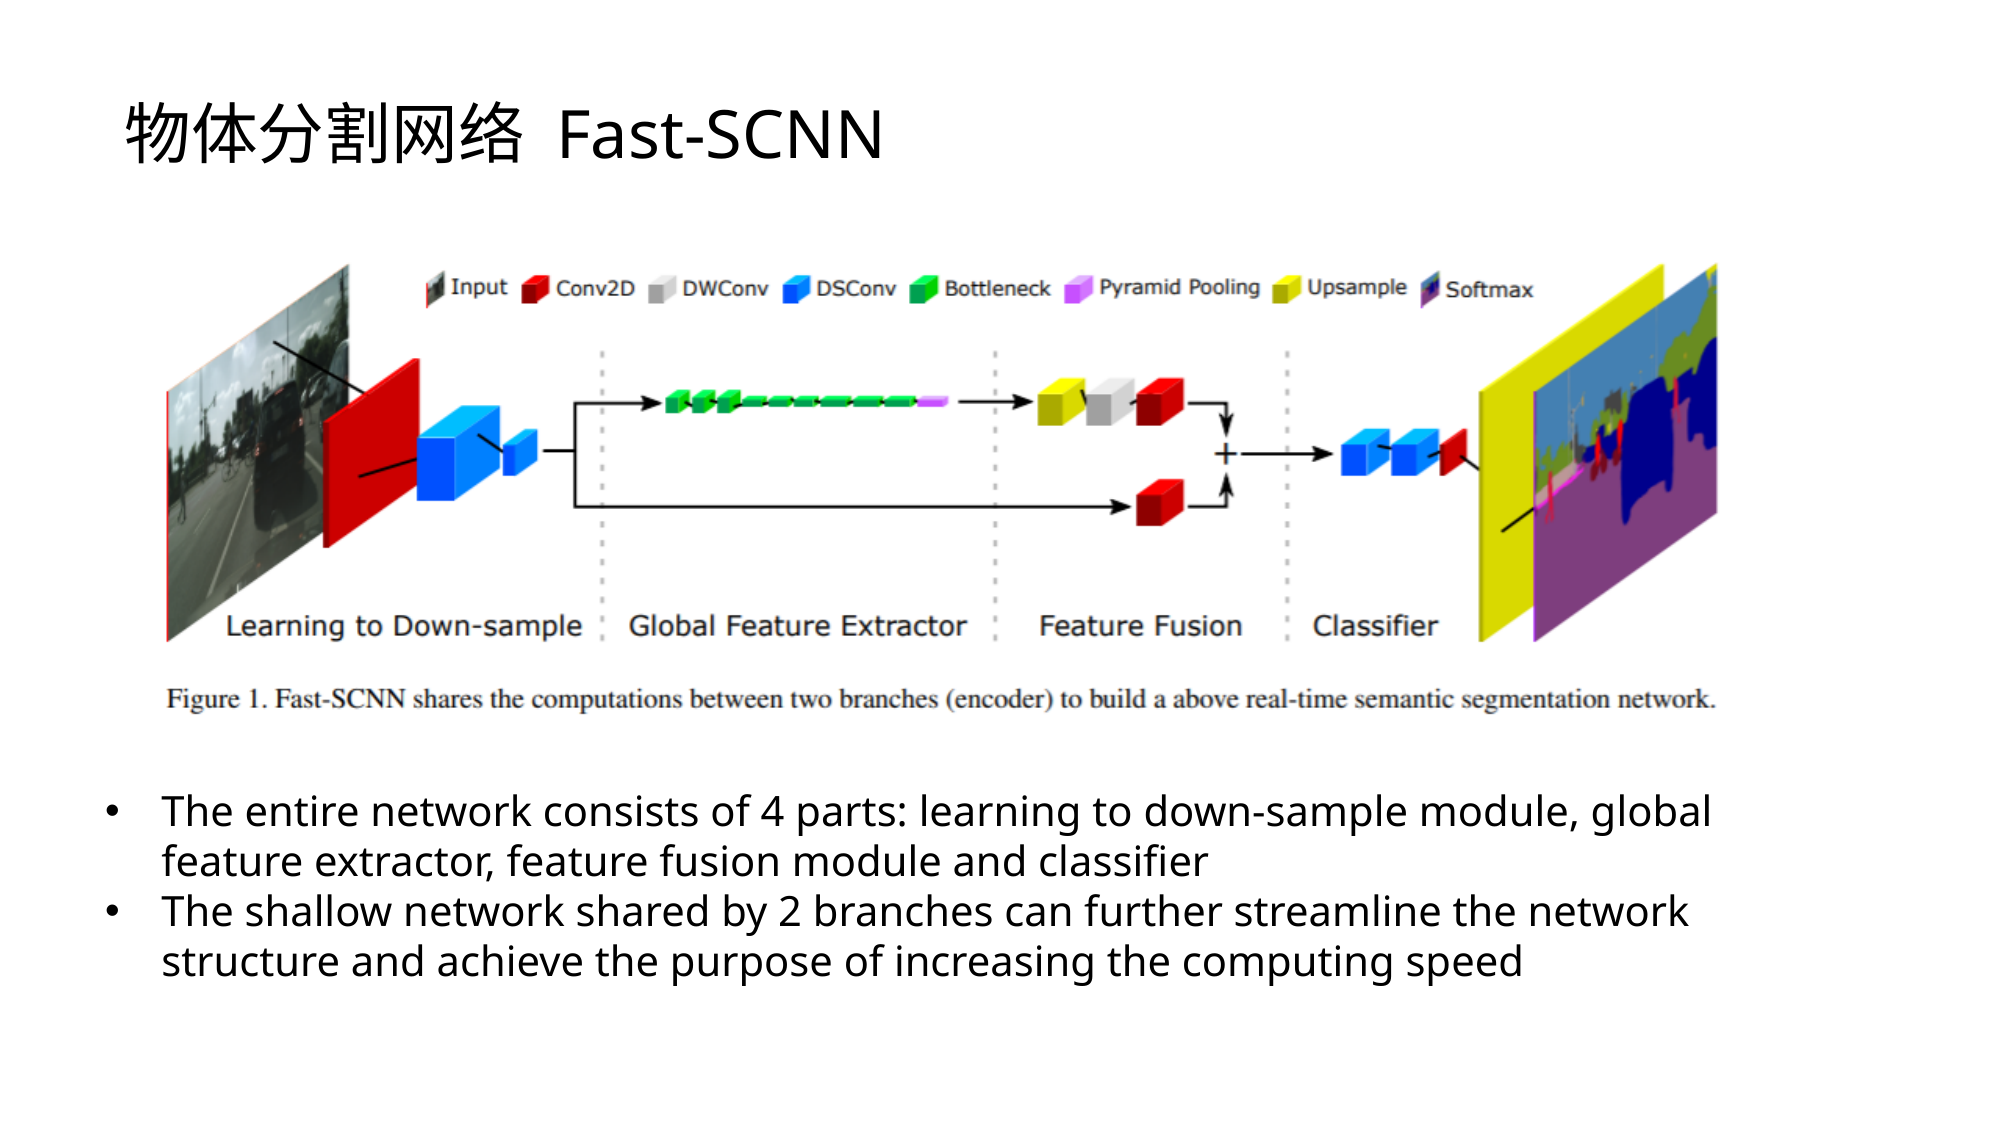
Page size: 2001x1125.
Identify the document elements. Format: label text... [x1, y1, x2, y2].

picture [109, 180, 1779, 733]
text_box 物体分割网络 Fast-SCNN [109, 84, 1549, 180]
text_box The entire network consists of 4 parts: learning to down-sample module, global feature extractor, feature fusion module and classifier The shallow network shared by 2 branches can further streamline the network structure and achieve the purpose of increasing the computing speed [90, 732, 1834, 1043]
